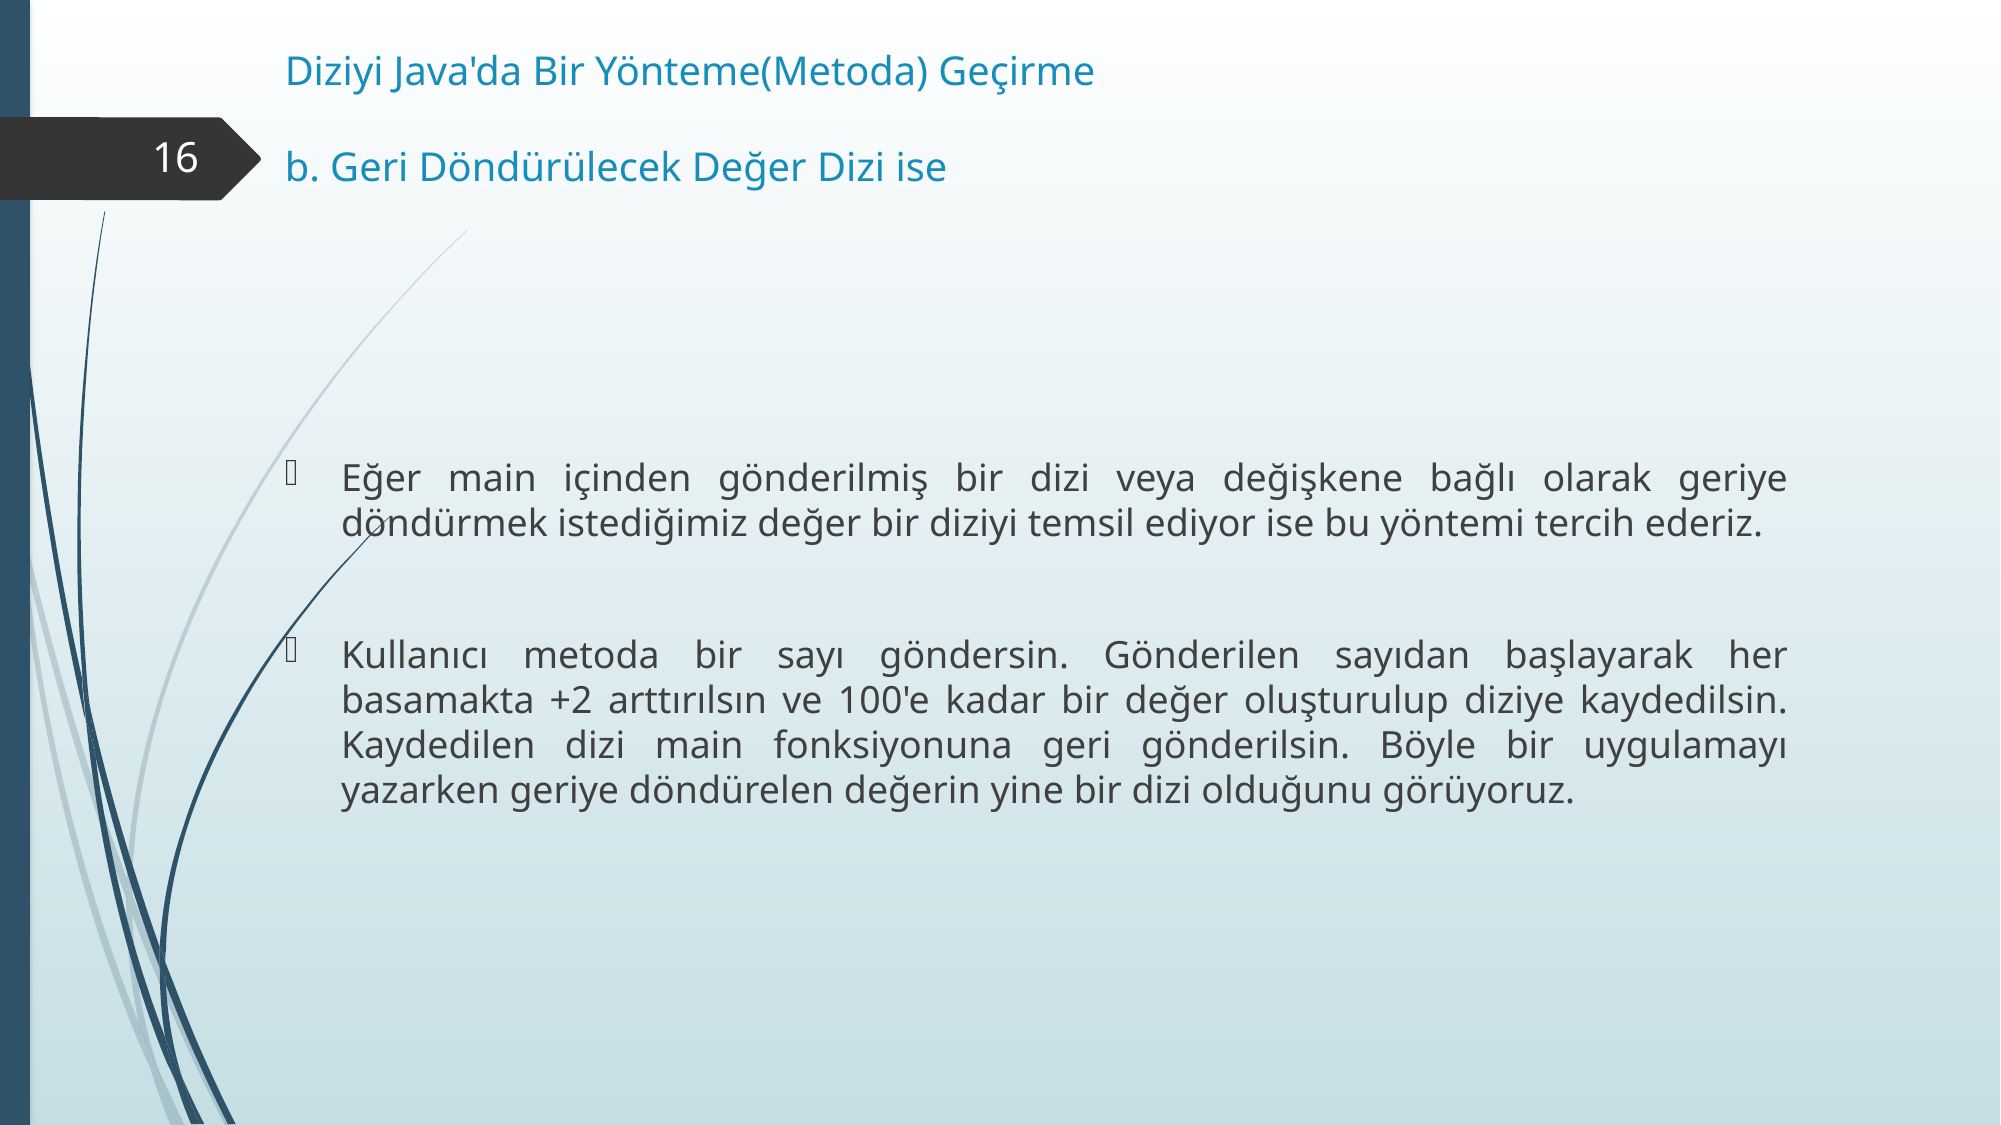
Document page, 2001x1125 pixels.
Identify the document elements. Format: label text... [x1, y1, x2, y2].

title Diziyi Java'da Bir Yönteme(Metoda) Geçirme b. Geri Döndürülecek Değer Dizi ise [269, 38, 1963, 340]
slide_number 16 [87, 129, 216, 190]
list Eğer main içinden gönderilmiş bir dizi veya değişkene bağlı olarak geriye döndürmek istediğimiz değer bir diziyi temsil ediyor ise bu yöntemi tercih ederiz. Kullanıcı metoda bir sayı göndersin. Gönderilen sayıdan başlayarak her basamakta +2 arttırılsın ve 100'e kadar bir değer oluşturulup diziye kaydedilsin. Kaydedilen dizi main fonksiyonuna geri gönderilsin. Böyle bir uygulamayı yazarken geriye döndürelen değerin yine bir dizi olduğunu görüyoruz. [269, 446, 1805, 961]
